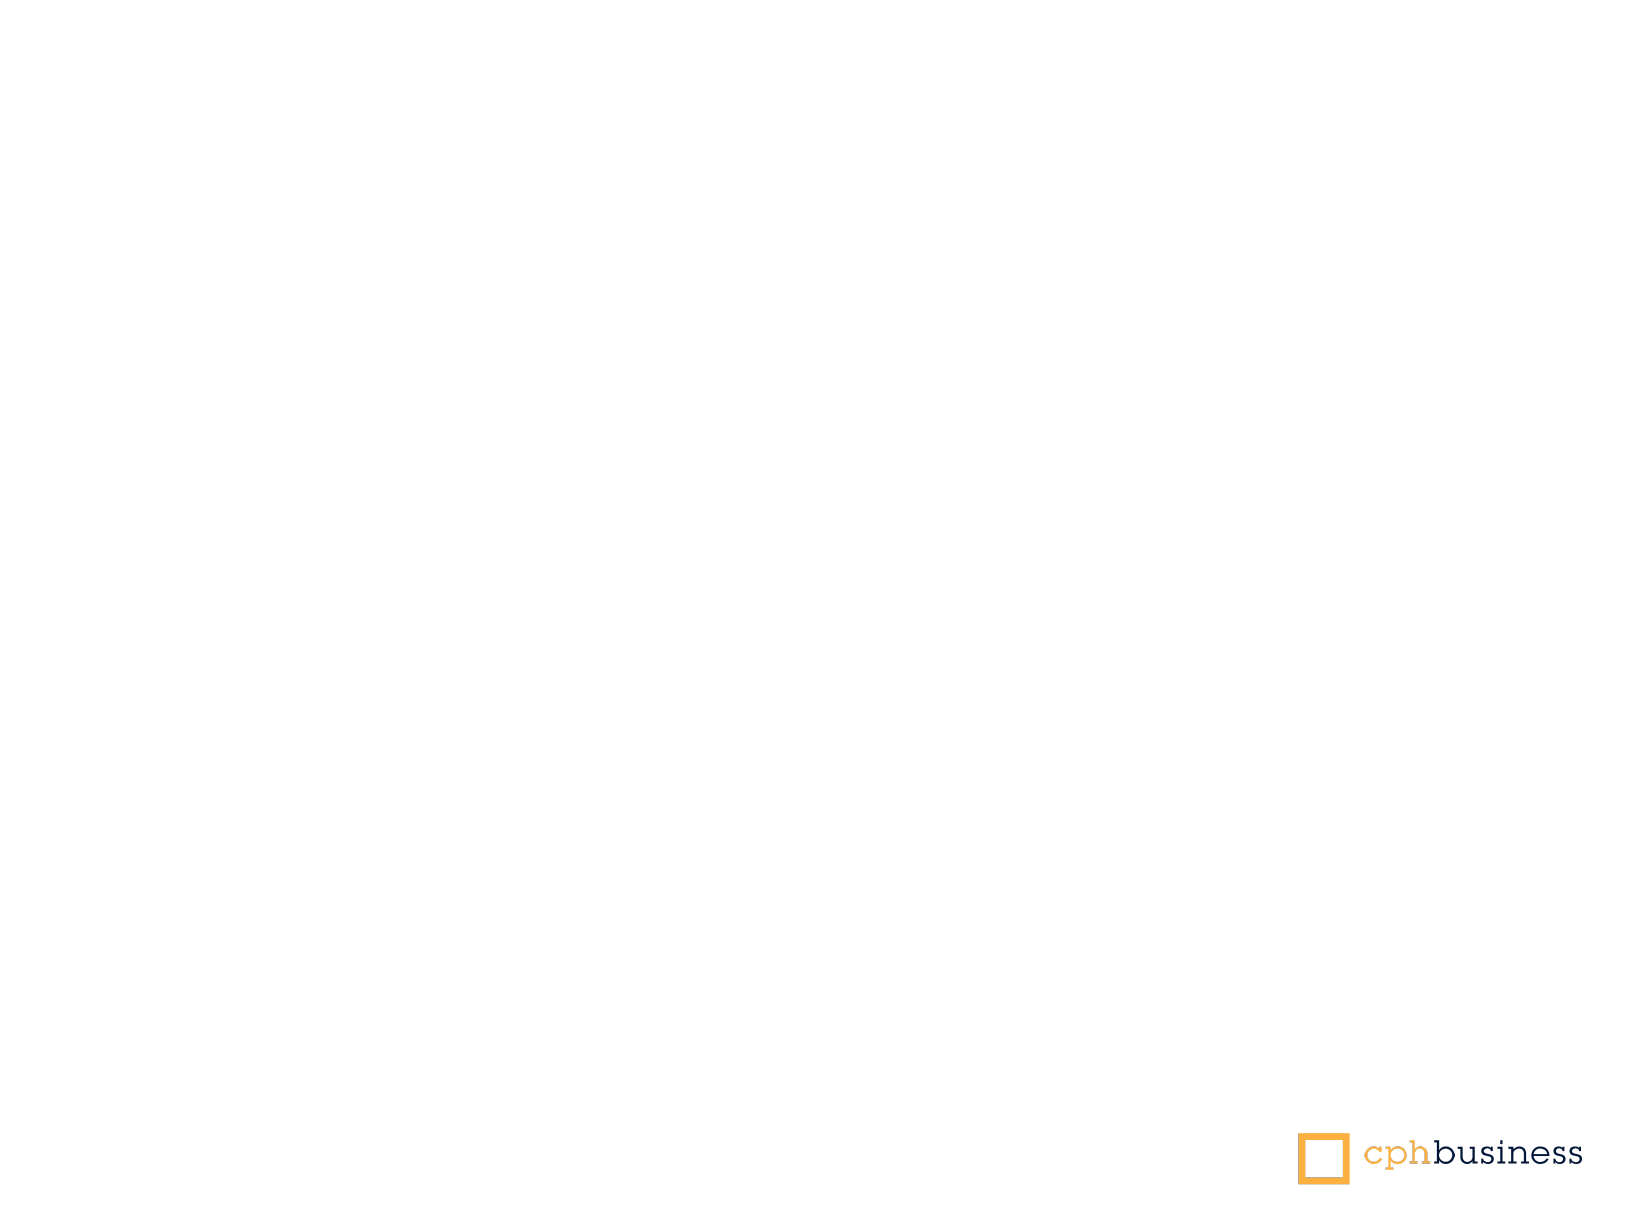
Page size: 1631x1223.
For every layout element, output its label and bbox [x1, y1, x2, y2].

picture [1247, 1082, 1631, 1223]
